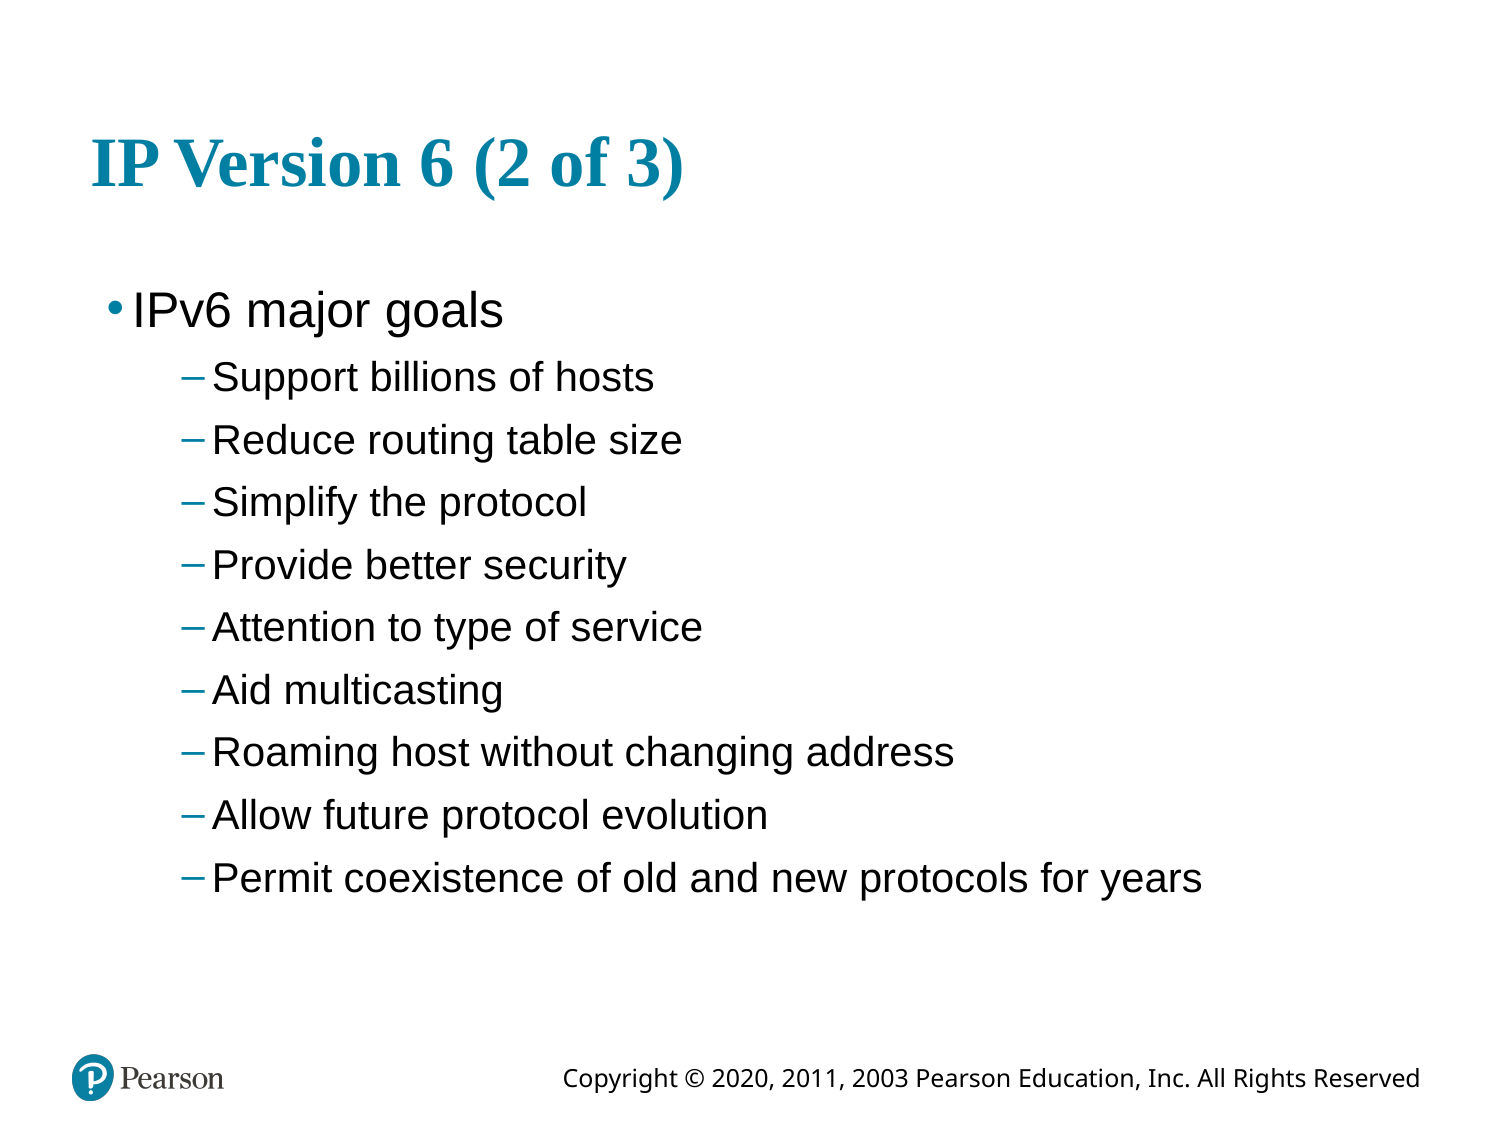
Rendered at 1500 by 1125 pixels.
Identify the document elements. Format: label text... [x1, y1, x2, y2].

picture [80, 1063, 106, 1088]
picture [98, 1054, 224, 1101]
list IPv6 major goals Support billions of hosts Reduce routing table size Simplify the protocol Provide better security Attention to type of service Aid multicasting Roaming host without changing address Allow future protocol evolution Permit coexistence of old and new protocols for years [75, 262, 1425, 1005]
picture [72, 1087, 83, 1101]
picture [72, 1054, 88, 1070]
title IP Version 6 (2 of 3) [75, 35, 1425, 216]
